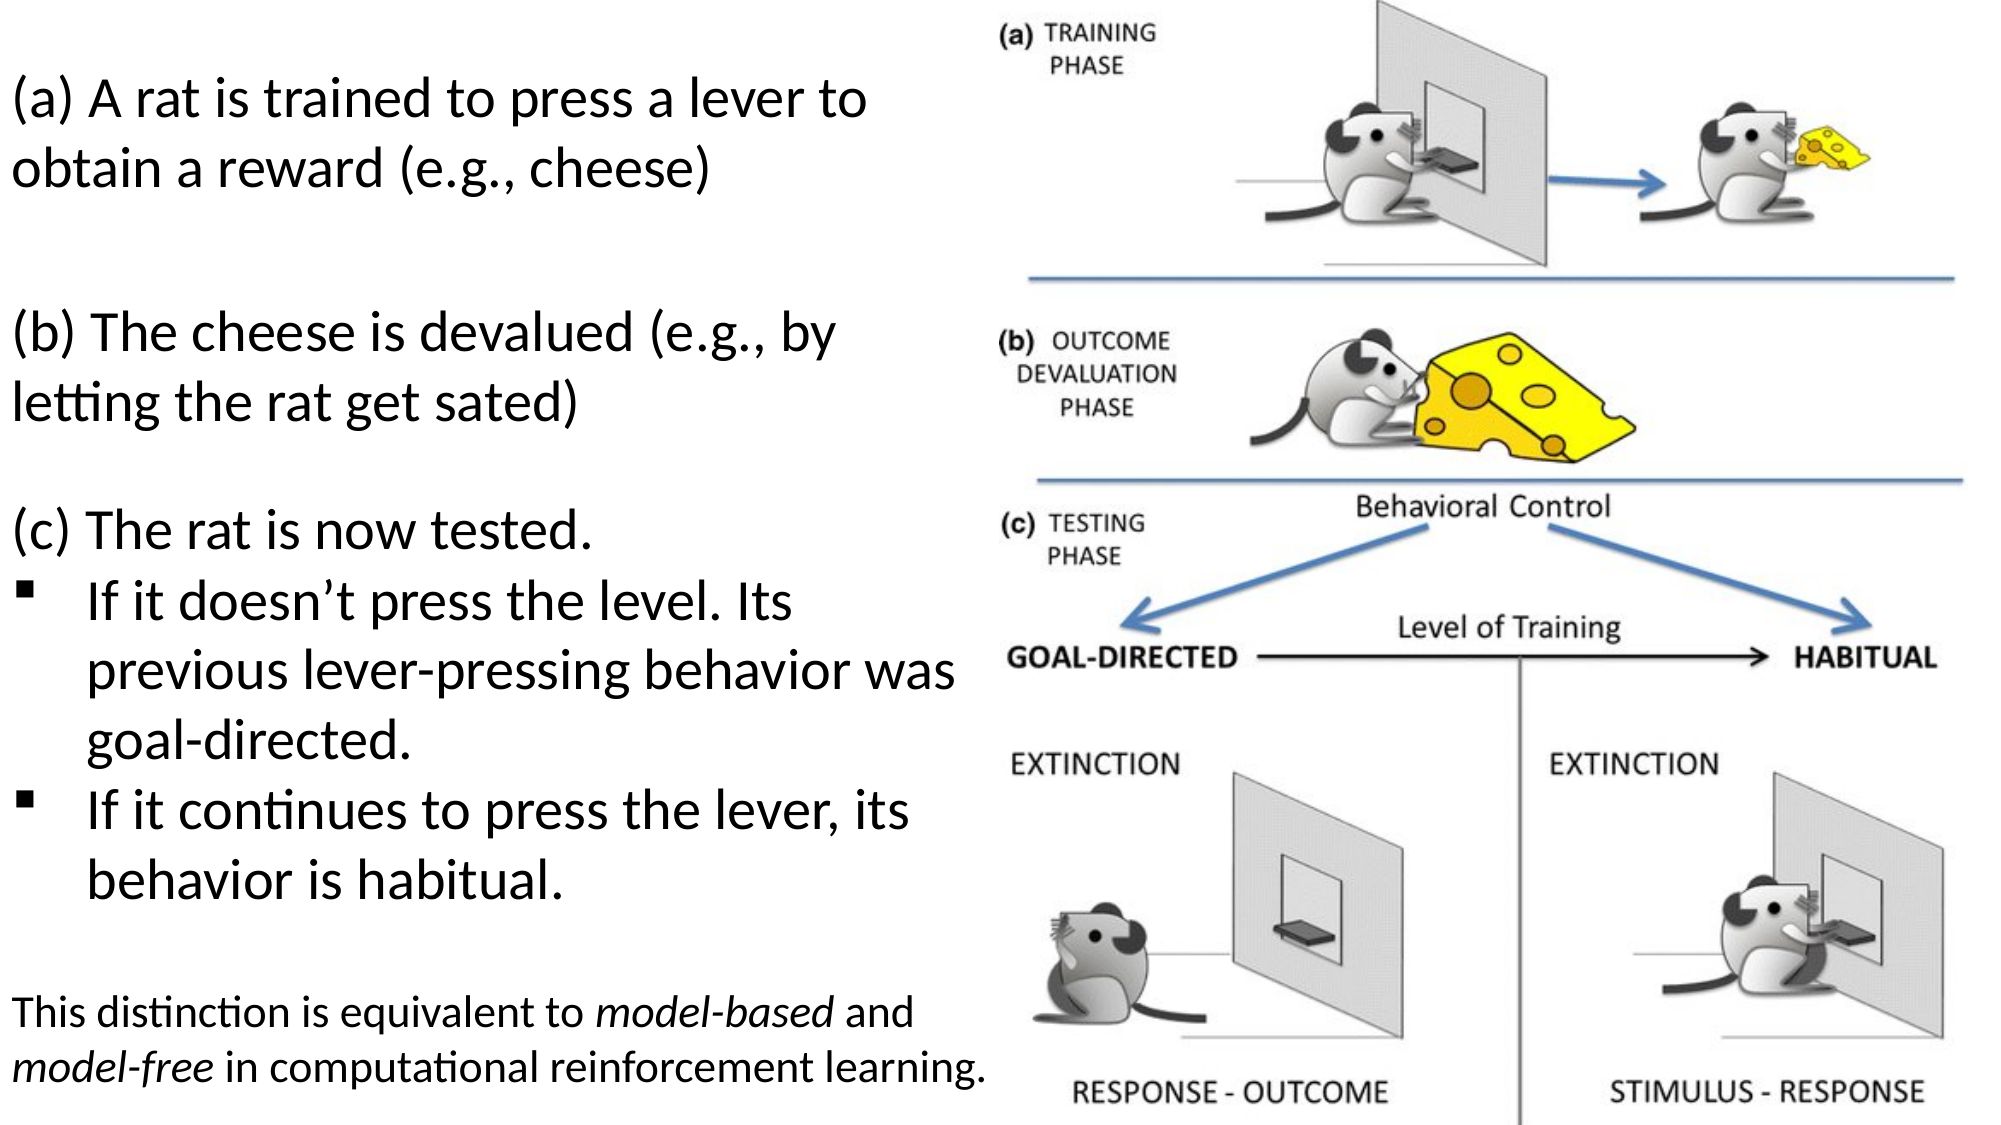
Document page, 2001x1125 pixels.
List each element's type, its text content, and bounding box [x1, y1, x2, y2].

text_box (b) The cheese is devalued (e.g., by letting the rat get sated) [0, 285, 908, 441]
picture [999, 0, 1968, 1125]
text_box (c) The rat is now tested. If it doesn’t press the level. Its previous lever-pressing behavior was goal-directed. If it continues to press the lever, its behavior is habitual. This distinction is equivalent to model-based and model-free in computational reinforcement learning. [0, 484, 999, 1099]
text_box (a) A rat is trained to press a lever to obtain a reward (e.g., cheese) [0, 51, 908, 207]
